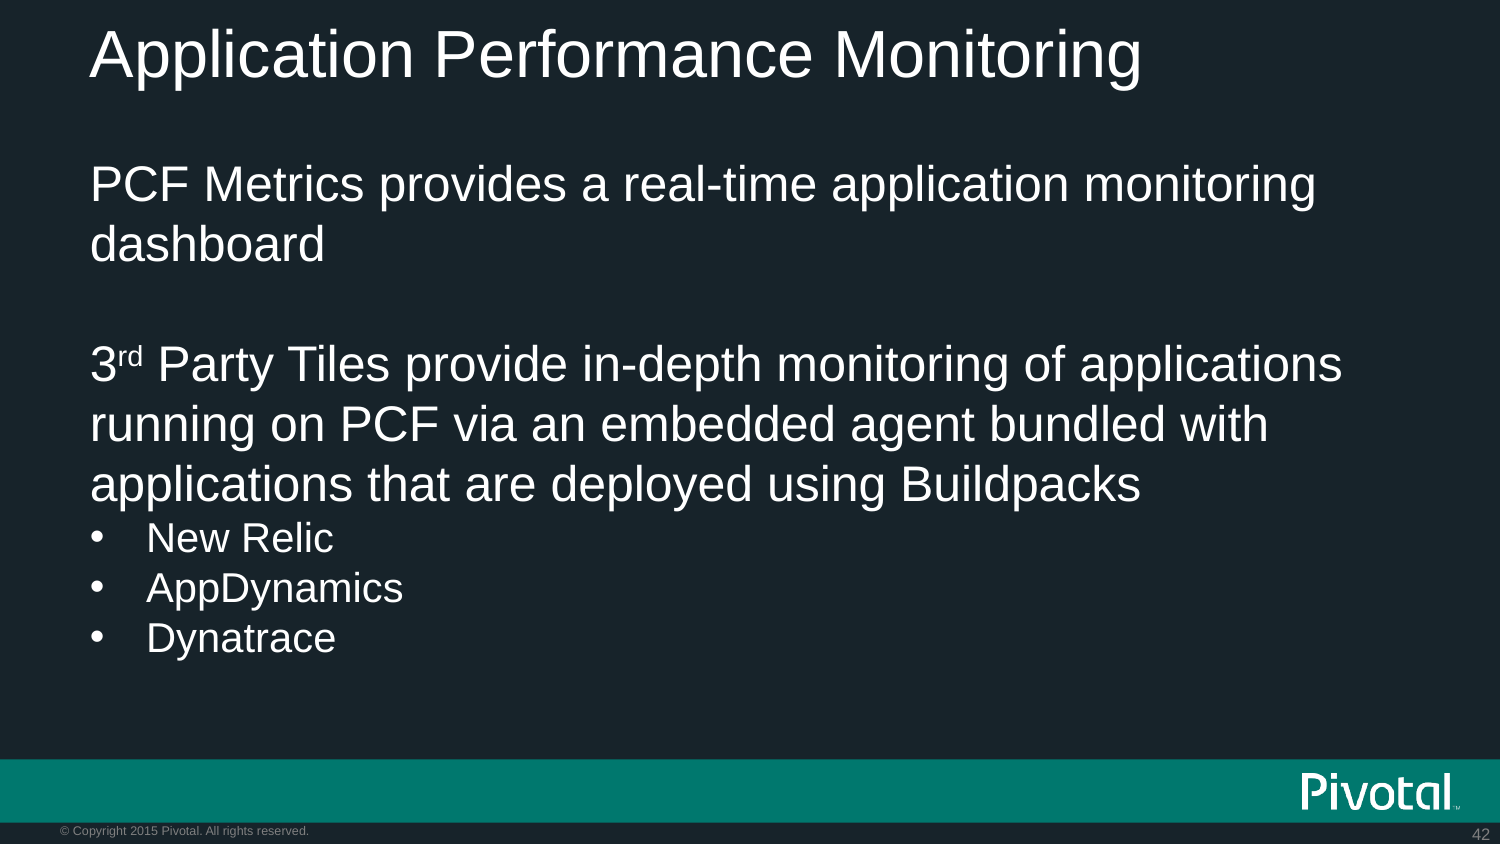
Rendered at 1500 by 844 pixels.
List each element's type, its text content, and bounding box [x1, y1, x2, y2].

picture [1302, 773, 1460, 810]
title Application Performance Monitoring [75, 3, 1425, 143]
list PCF Metrics provides a real-time application monitoring dashboard 3rd Party Tiles provide in-depth monitoring of applications running on PCF via an embedded agent bundled with applications that are deployed using Buildpacks New Relic AppDynamics Dynatrace [75, 143, 1425, 754]
